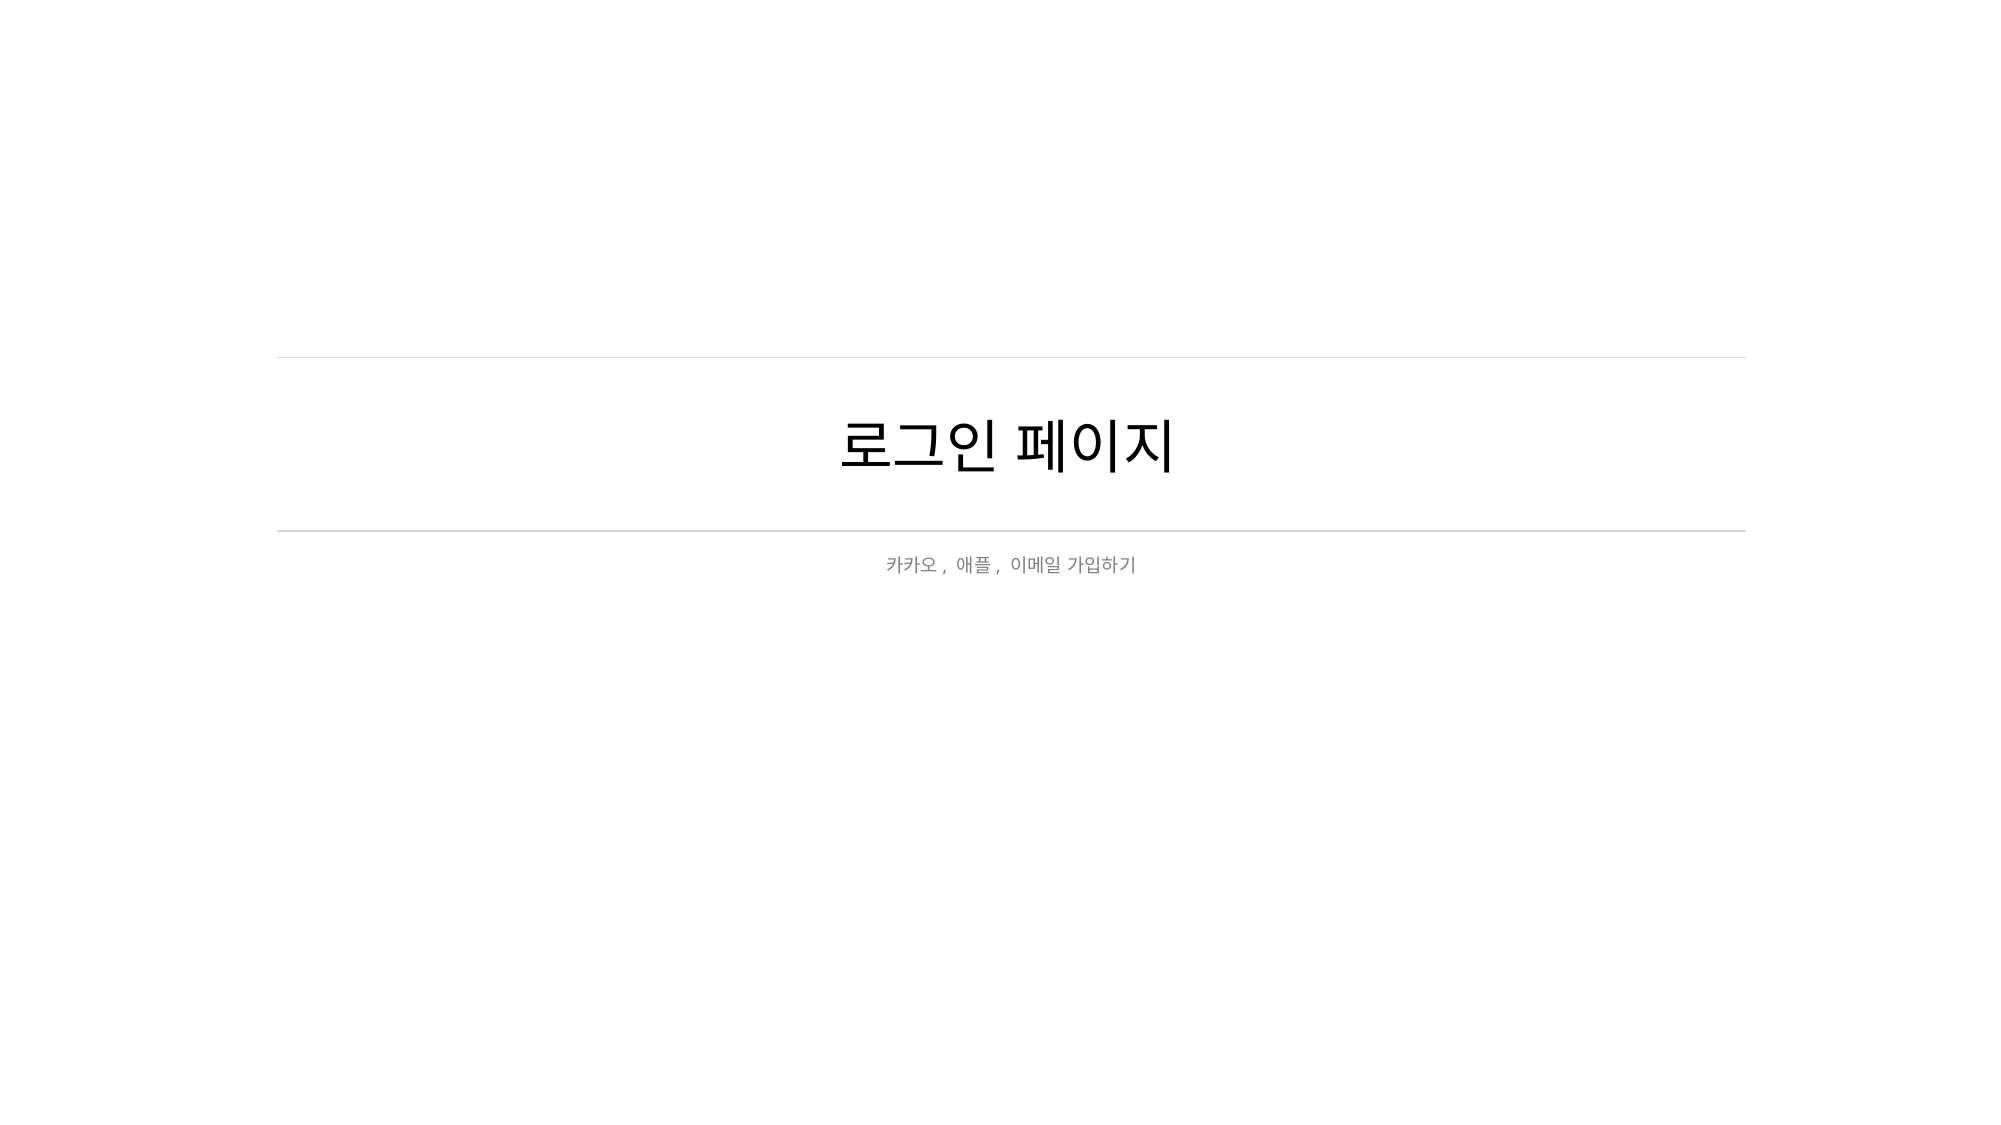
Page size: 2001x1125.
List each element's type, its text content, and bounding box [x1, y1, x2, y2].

list 카카오, 애플, 이메일 가입하기 [276, 546, 1746, 657]
title 로그인 페이지 [70, 375, 1945, 515]
